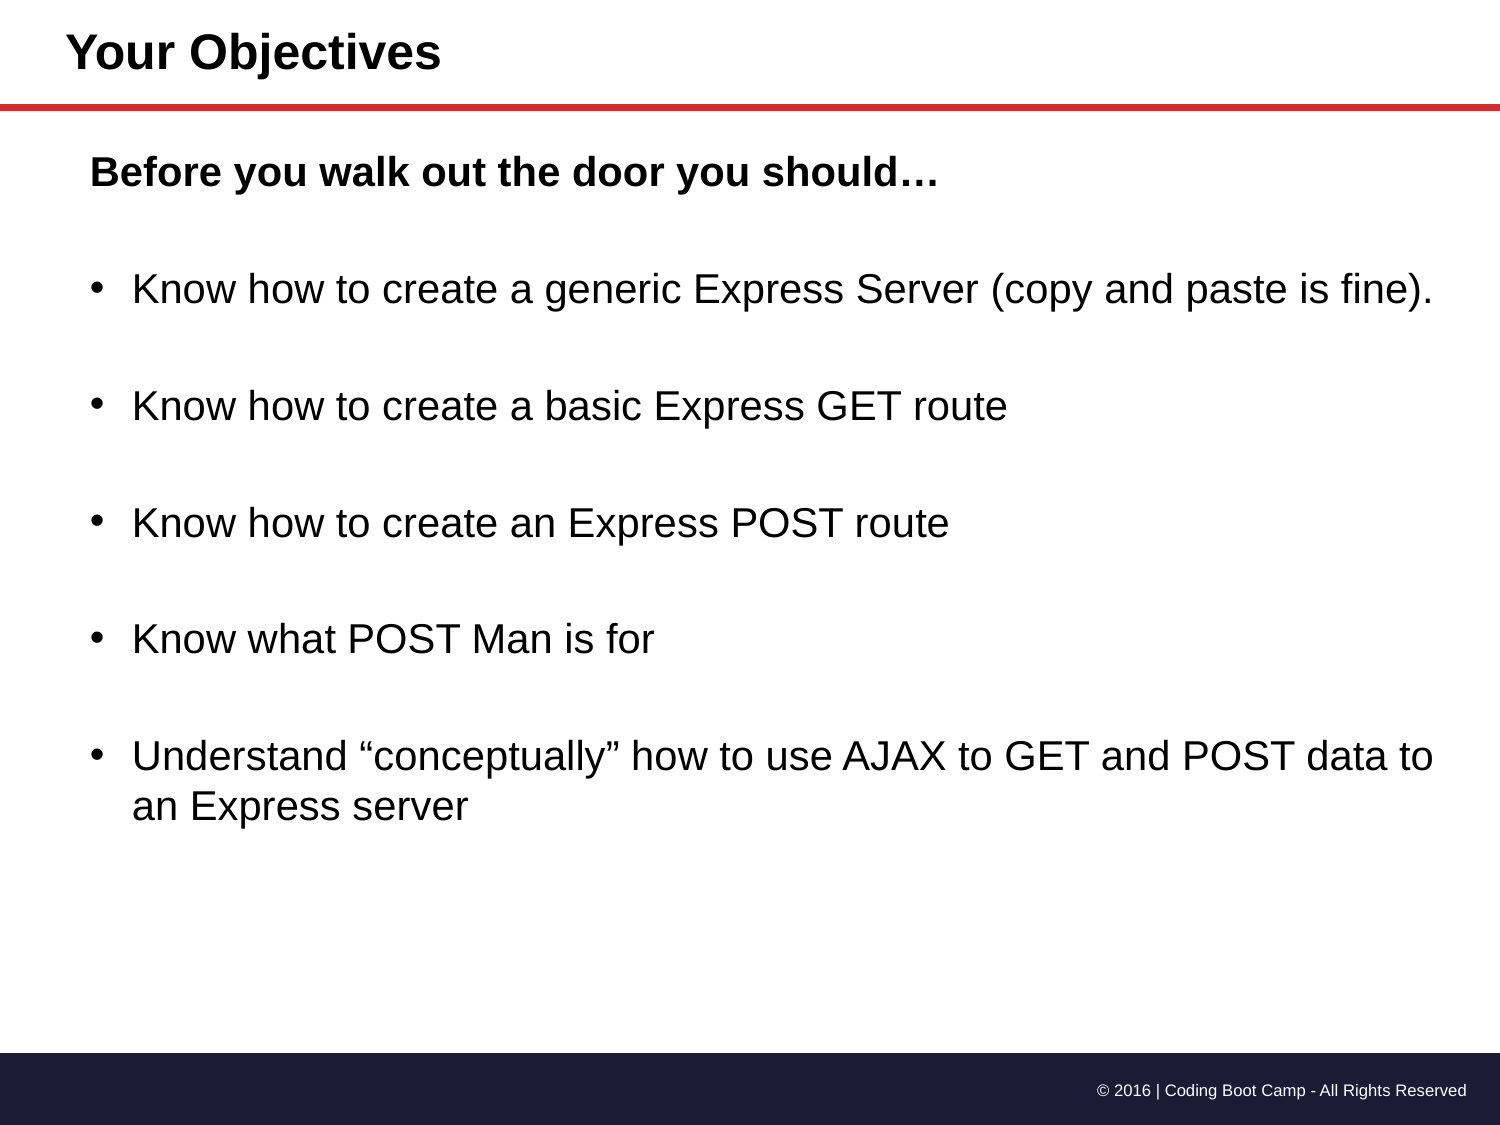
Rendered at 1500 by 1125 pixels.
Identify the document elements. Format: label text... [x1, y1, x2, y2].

title Your Objectives [50, 0, 948, 108]
text_box Before you walk out the door you should… Know how to create a generic Express Server (copy and paste is fine). Know how to create a basic Express GET route Know how to create an Express POST route Know what POST Man is for Understand “conceptually” how to use AJAX to GET and POST data to an Express server [75, 137, 1450, 988]
